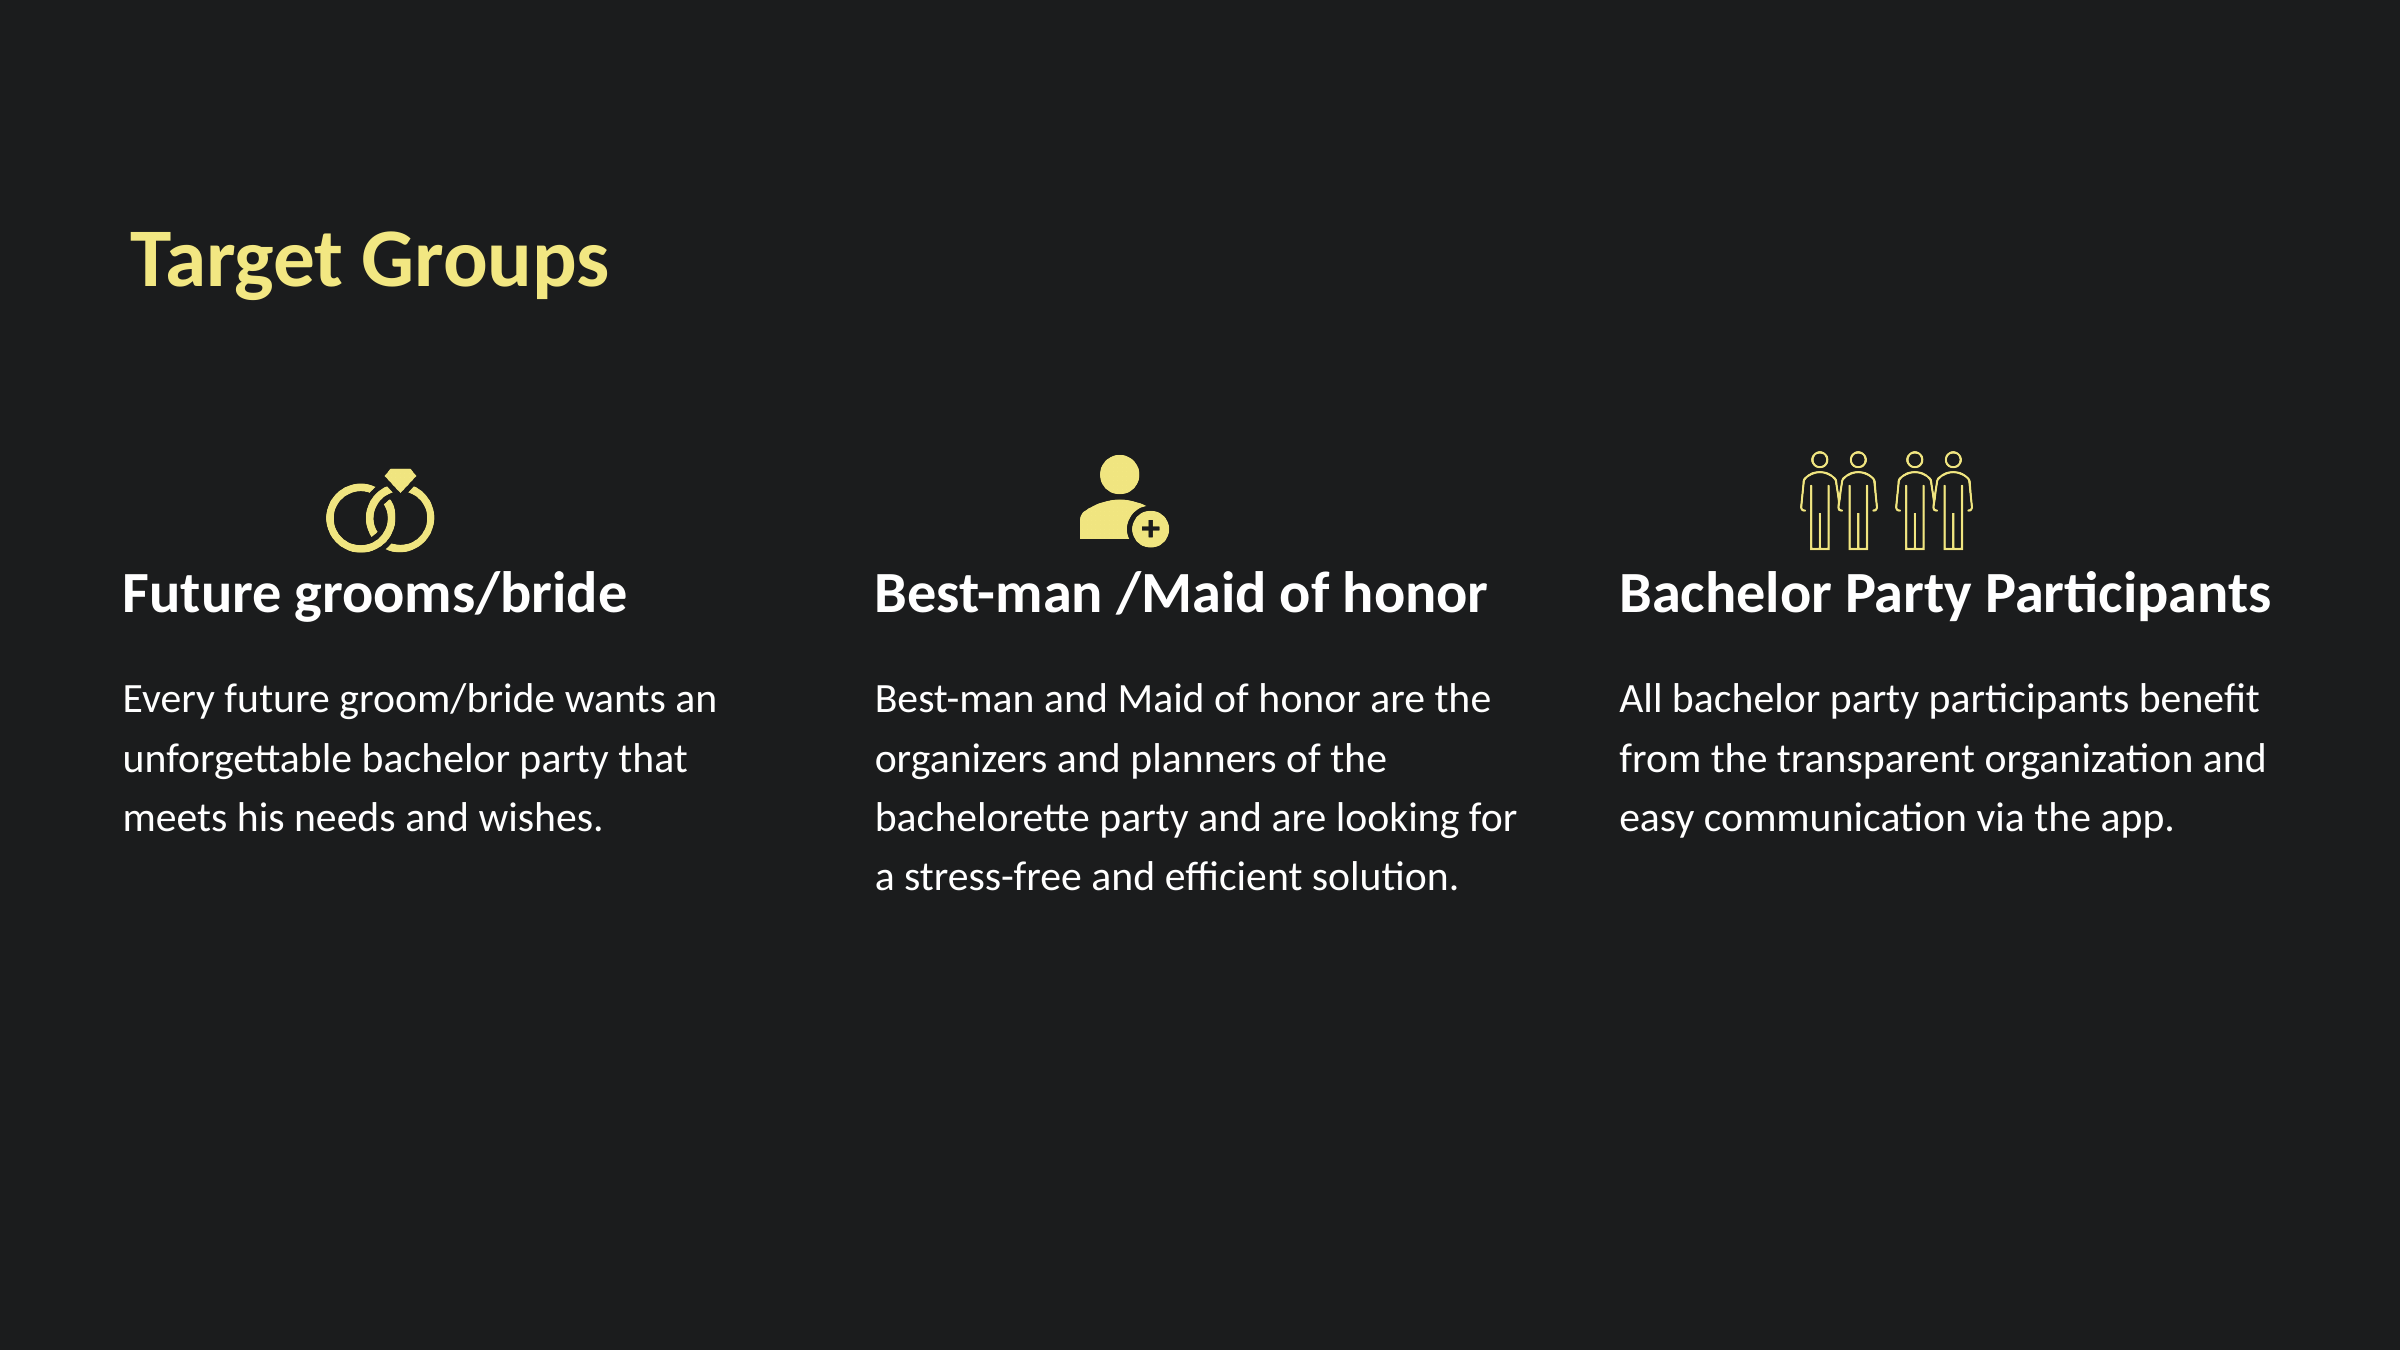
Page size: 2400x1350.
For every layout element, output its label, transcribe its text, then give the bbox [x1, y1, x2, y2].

text_box All bachelor party participants benefit from the transparent organization and easy communication via the app. [1619, 661, 2272, 900]
picture [1064, 441, 1184, 560]
text_box Best-man and Maid of honor are the organizers and planners of the bachelorette party and are looking for a stress-free and efficient solution. [874, 661, 1528, 960]
text_box Every future groom/bride wants an unforgettable bachelor party that meets his needs and wishes. [122, 661, 776, 900]
text_box Target Groups [130, 187, 1527, 304]
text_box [1780, 441, 1994, 560]
picture [320, 451, 440, 570]
text_box Best-man /Maid of honor [874, 566, 1374, 625]
text_box Future grooms/bride [122, 566, 638, 625]
text_box Bachelor Party Participants [1619, 566, 2155, 625]
